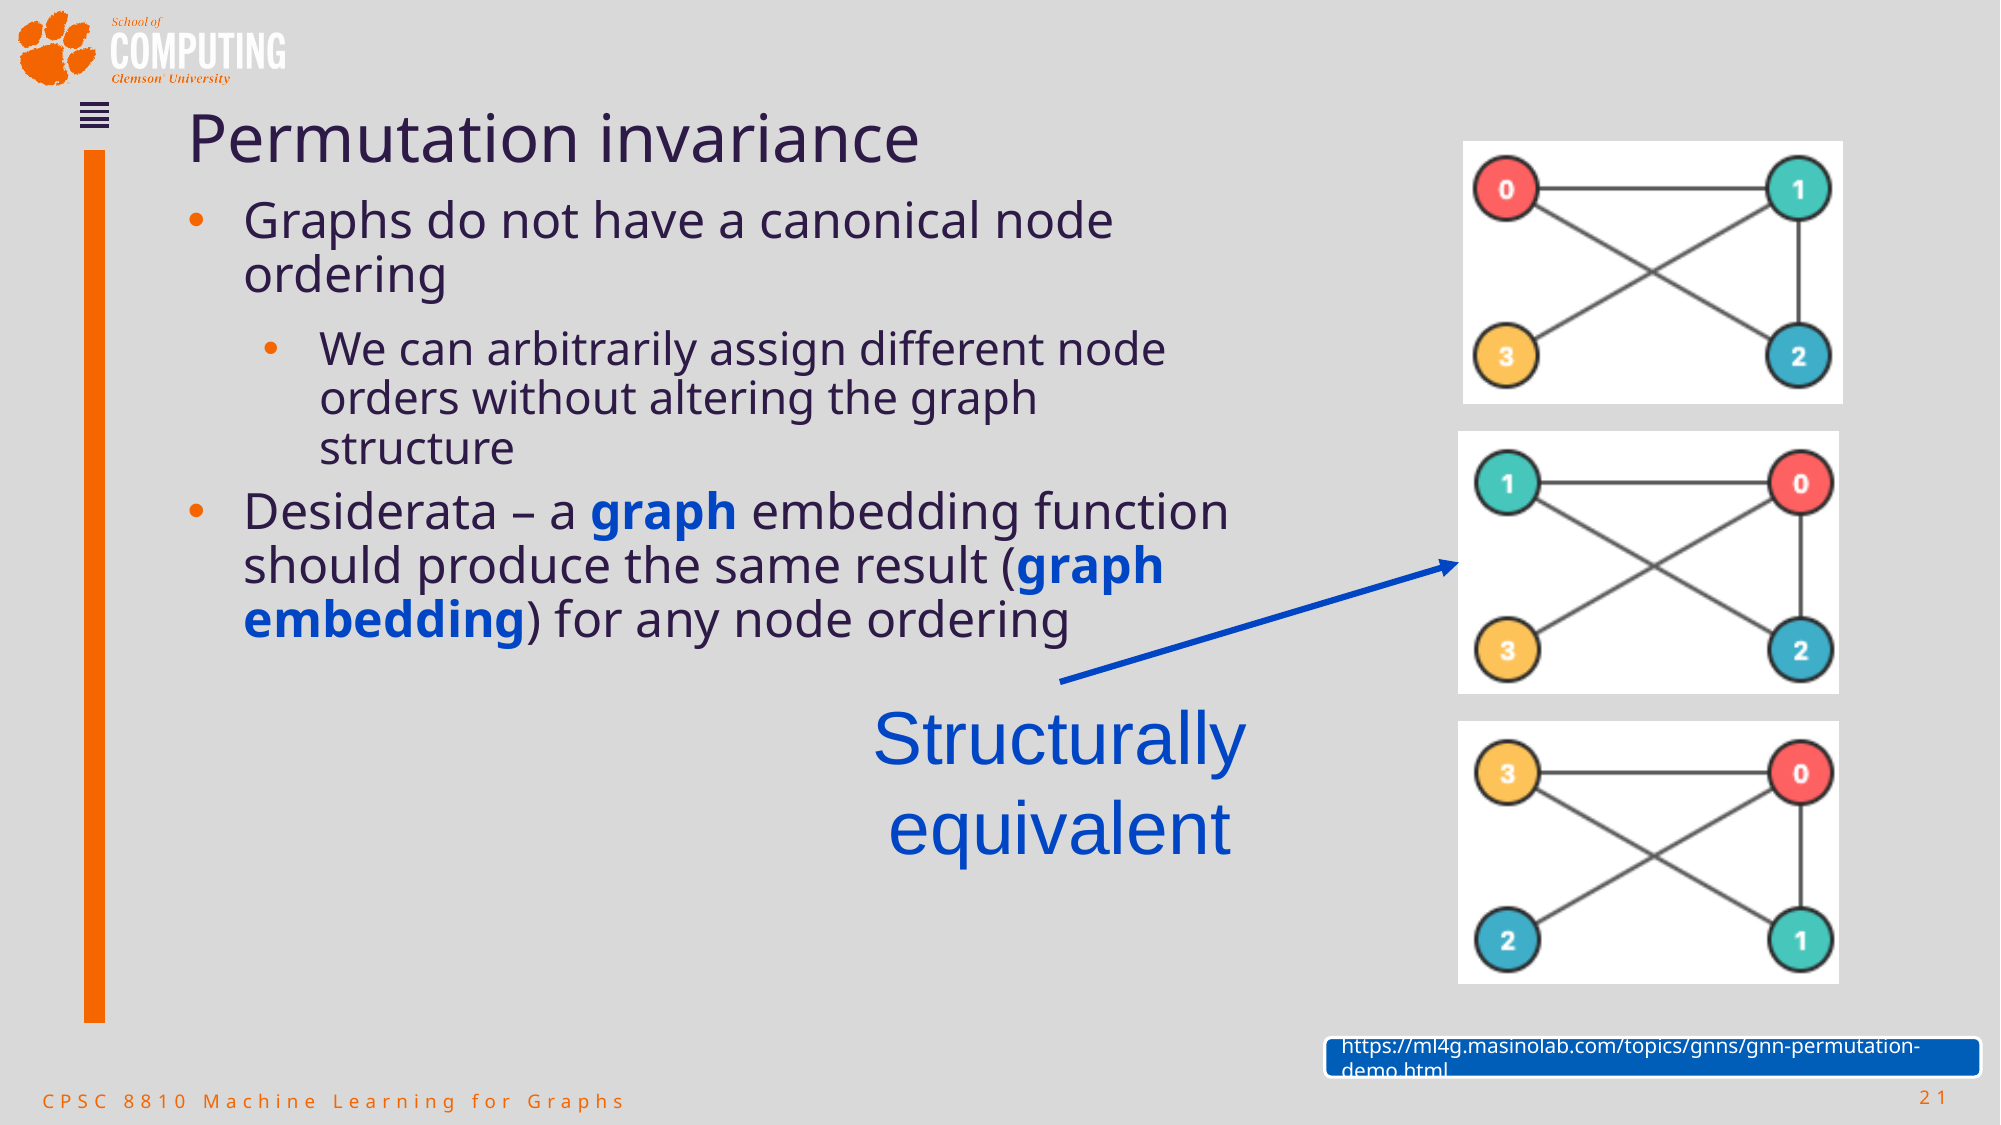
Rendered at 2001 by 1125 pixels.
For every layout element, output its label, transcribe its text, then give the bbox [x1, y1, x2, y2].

picture [18, 10, 285, 86]
picture [1458, 721, 1839, 984]
text_box https://ml4g.masinolab.com/topics/gnns/gnn-permutation-demo.html [1323, 1035, 1983, 1079]
list Graphs do not have a canonical node ordering We can arbitrarily assign different node orders without altering the graph structure Desiderata – a graph embedding function should produce the same result (graph embedding) for any node ordering [187, 195, 1240, 549]
picture [1463, 141, 1843, 404]
title Permutation invariance [187, 104, 1913, 178]
picture [1458, 431, 1839, 694]
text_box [788, 562, 1459, 879]
